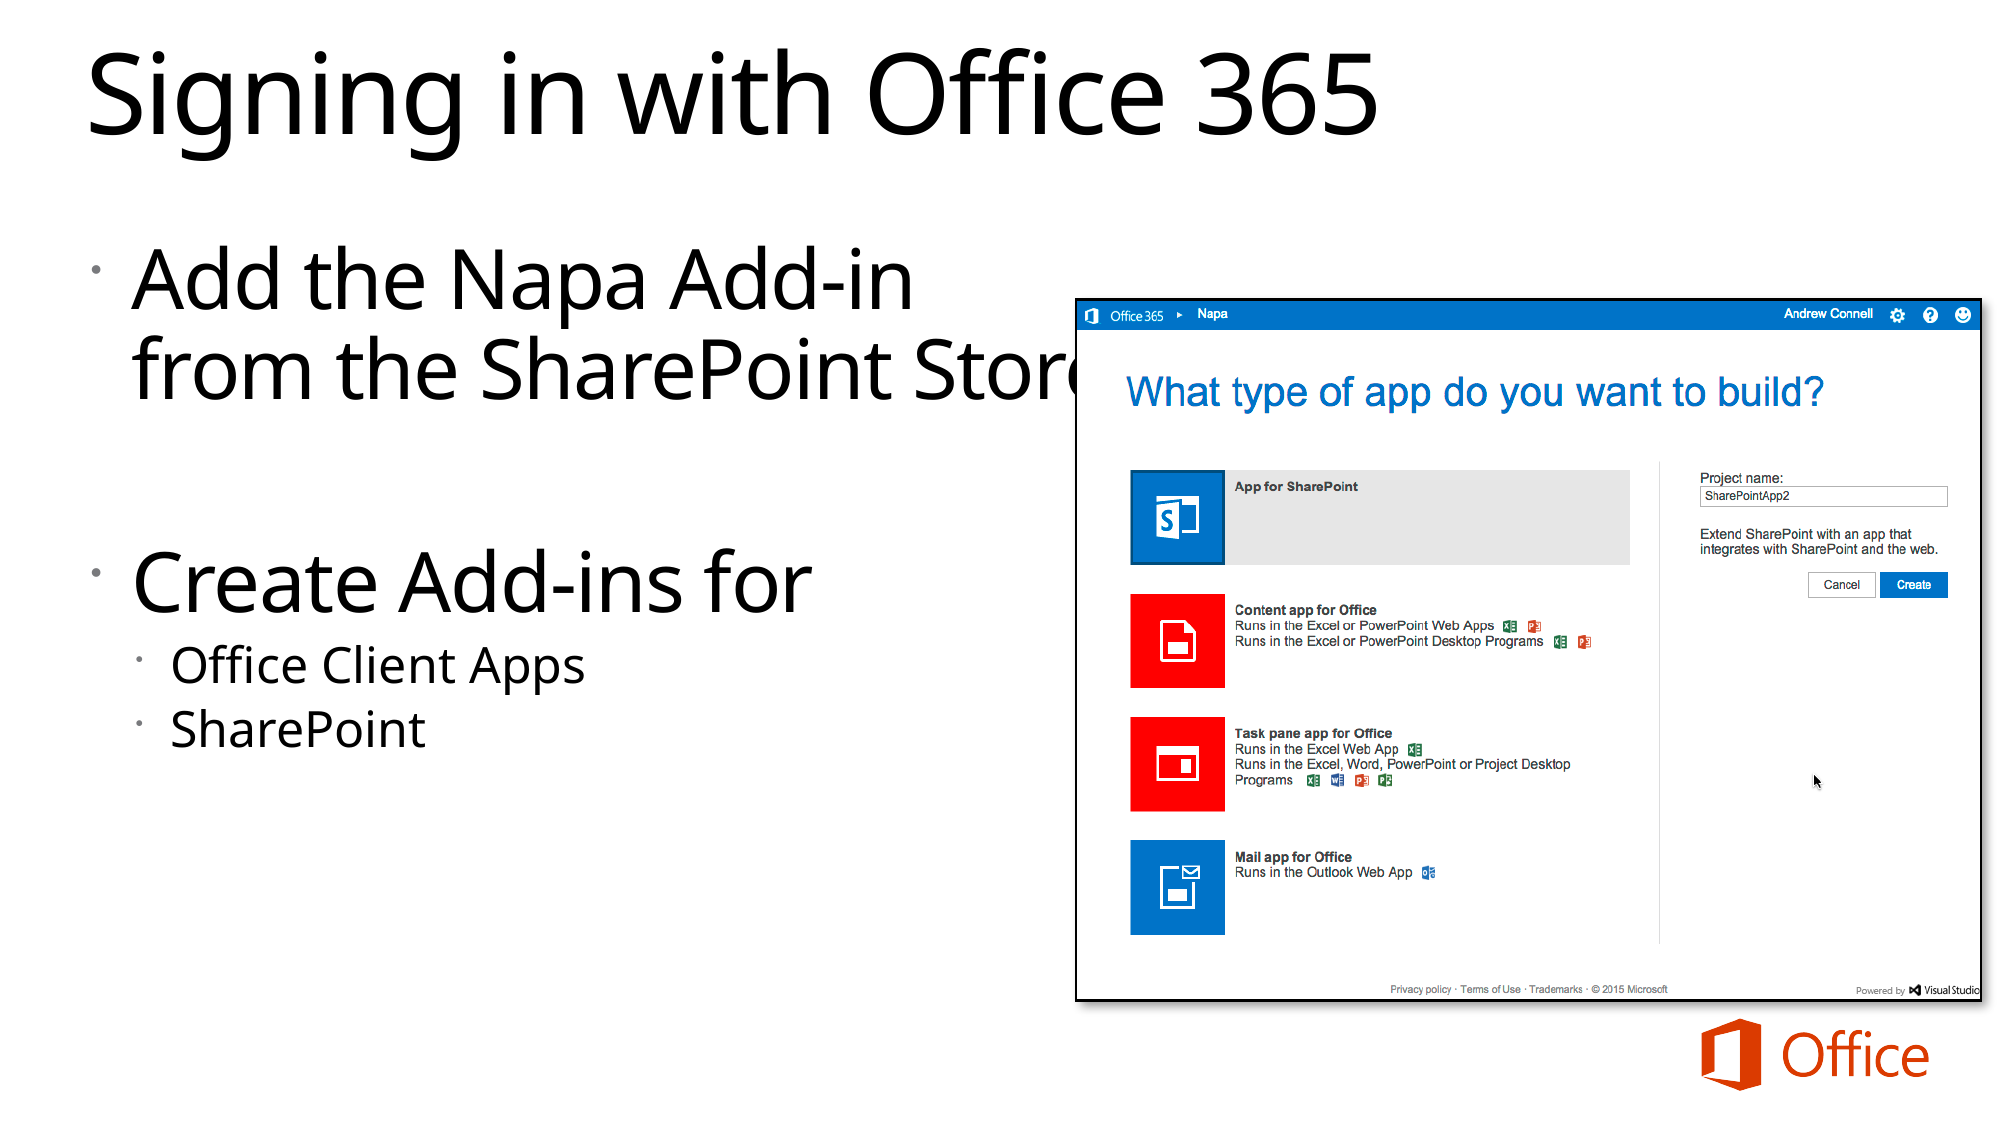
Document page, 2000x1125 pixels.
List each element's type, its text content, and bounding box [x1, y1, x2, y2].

title Signing in with Office 365 [85, 37, 1914, 161]
list Add the Napa Add-in from the SharePoint Store Create Add-ins for Office Client Apps SharePoint [85, 237, 1914, 573]
picture [1077, 300, 1980, 1000]
picture [1670, 1002, 1960, 1122]
